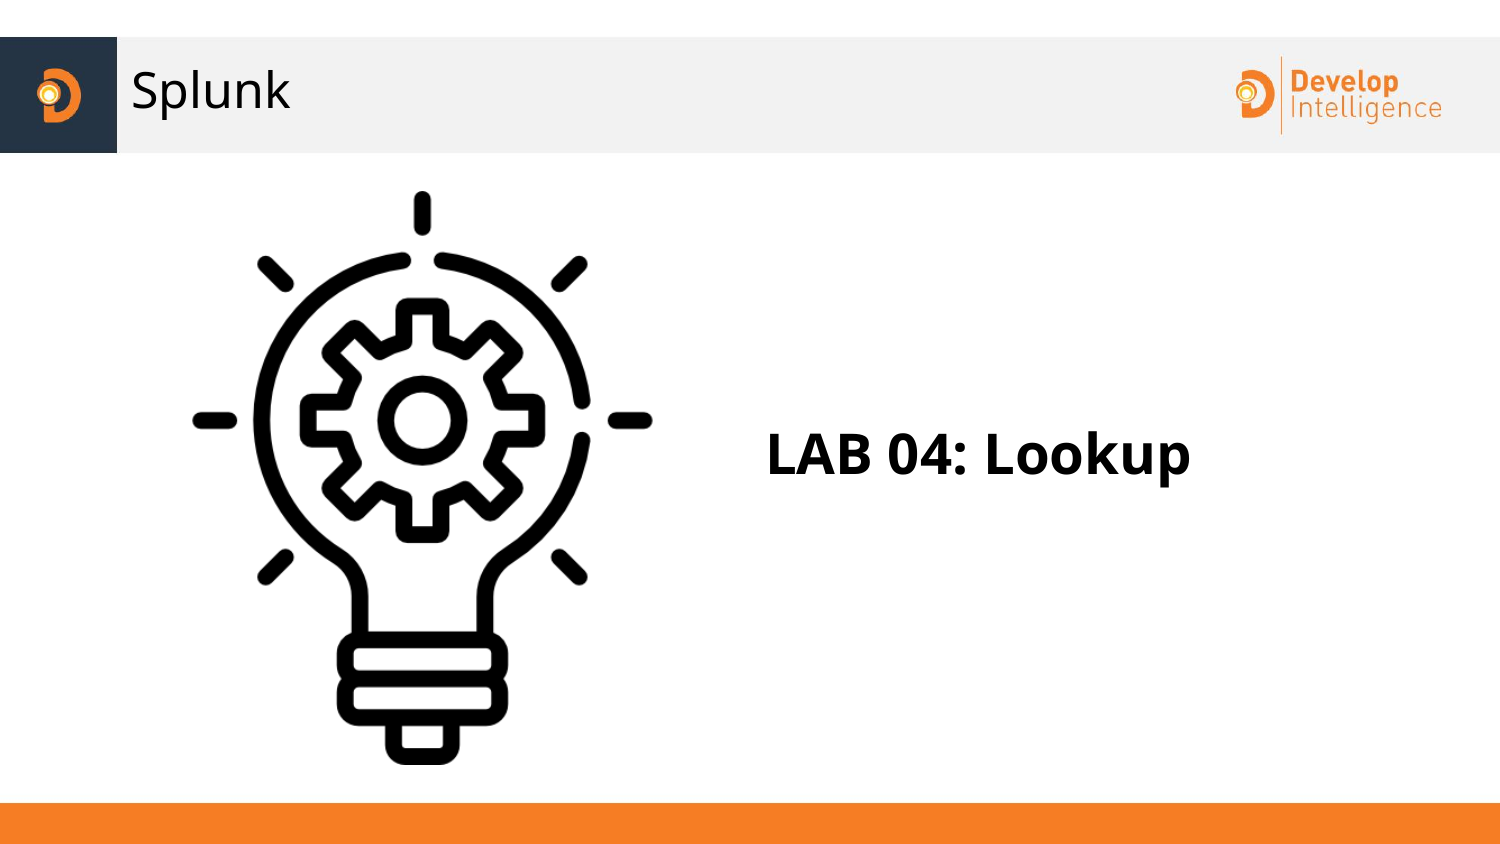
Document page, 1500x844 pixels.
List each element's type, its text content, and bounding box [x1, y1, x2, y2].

text_box LAB 04: Lookup [750, 403, 1492, 644]
picture [0, 0, 1500, 844]
title Splunk [119, 36, 1112, 149]
